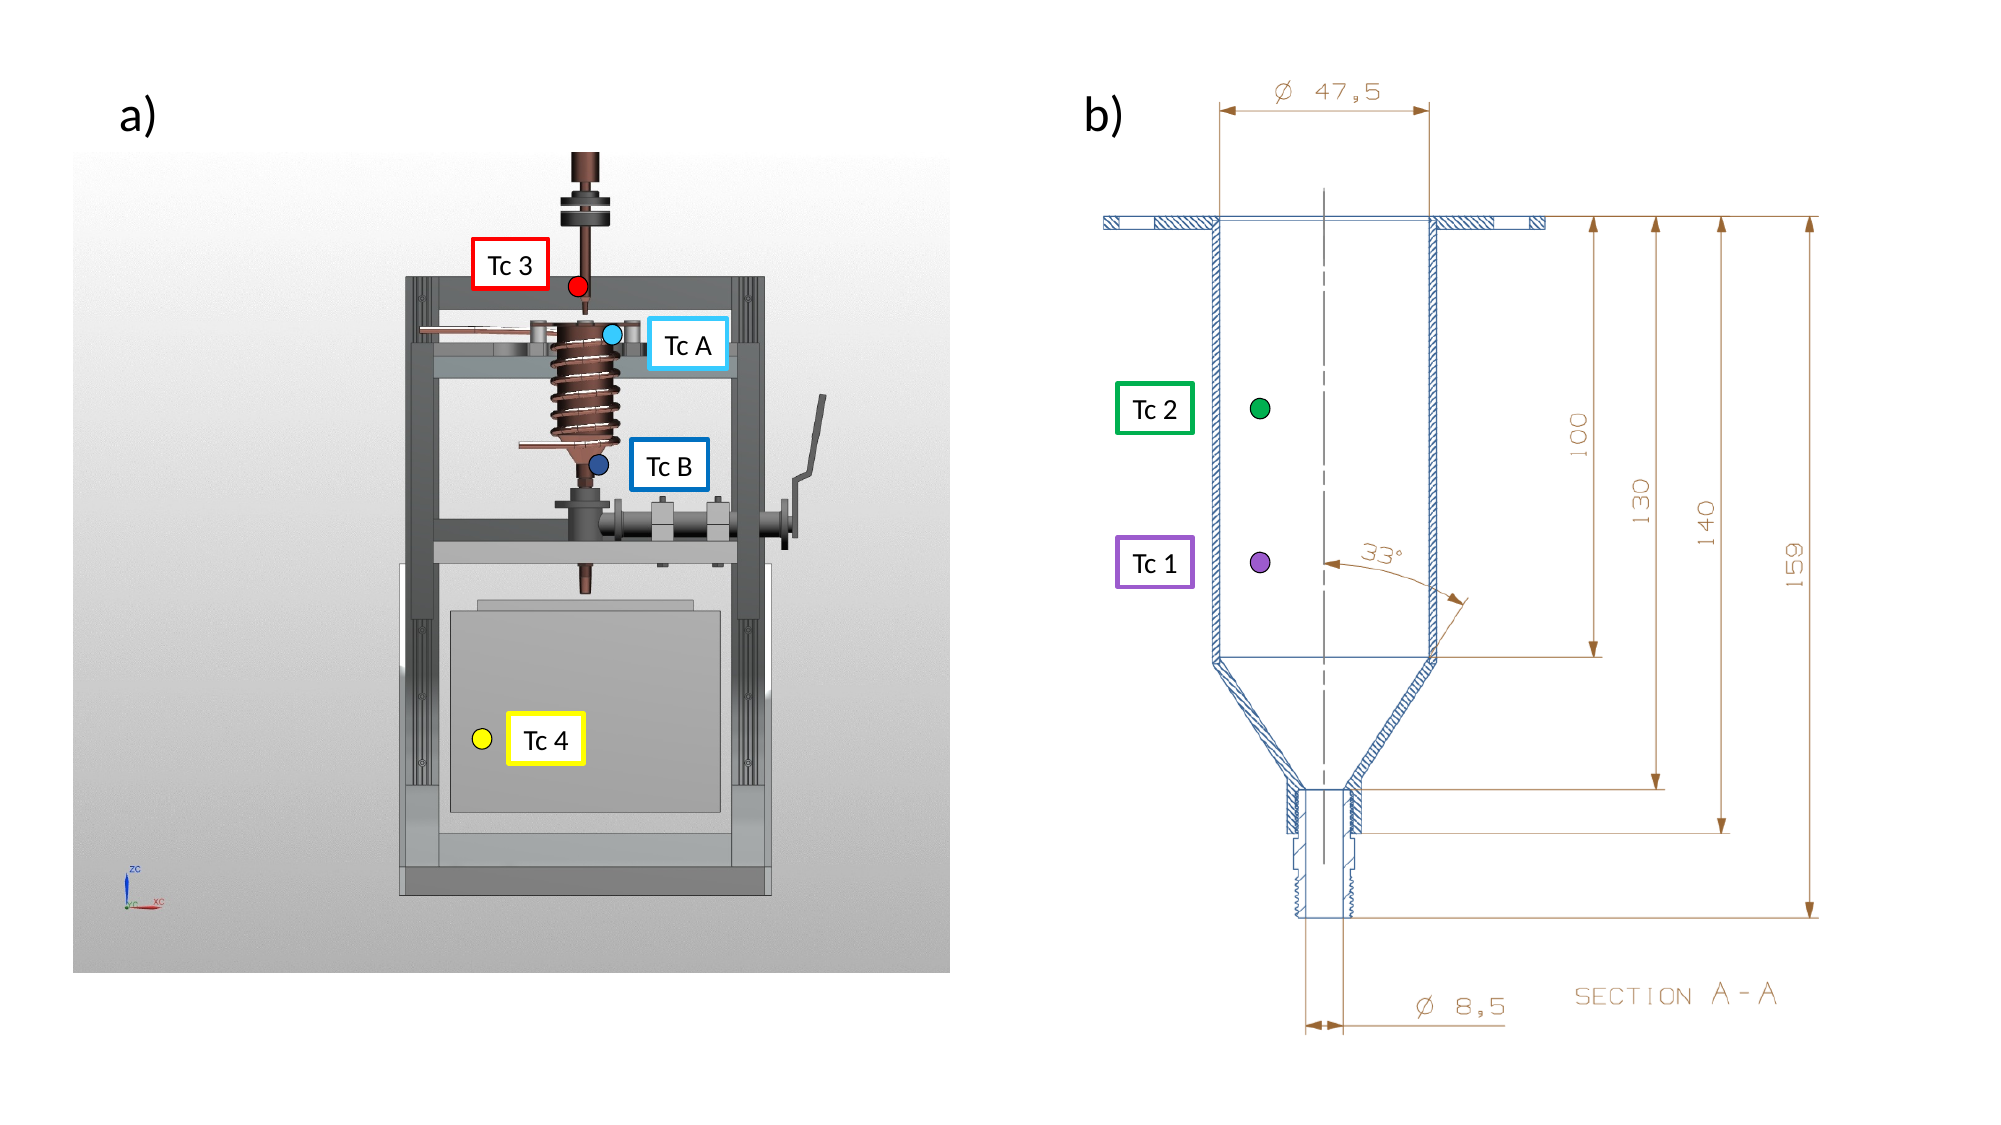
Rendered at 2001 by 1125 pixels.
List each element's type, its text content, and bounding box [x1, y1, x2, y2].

picture [1088, 73, 1837, 1051]
picture [73, 152, 950, 973]
text_box b) [1068, 73, 1140, 149]
text_box a) [104, 73, 174, 149]
